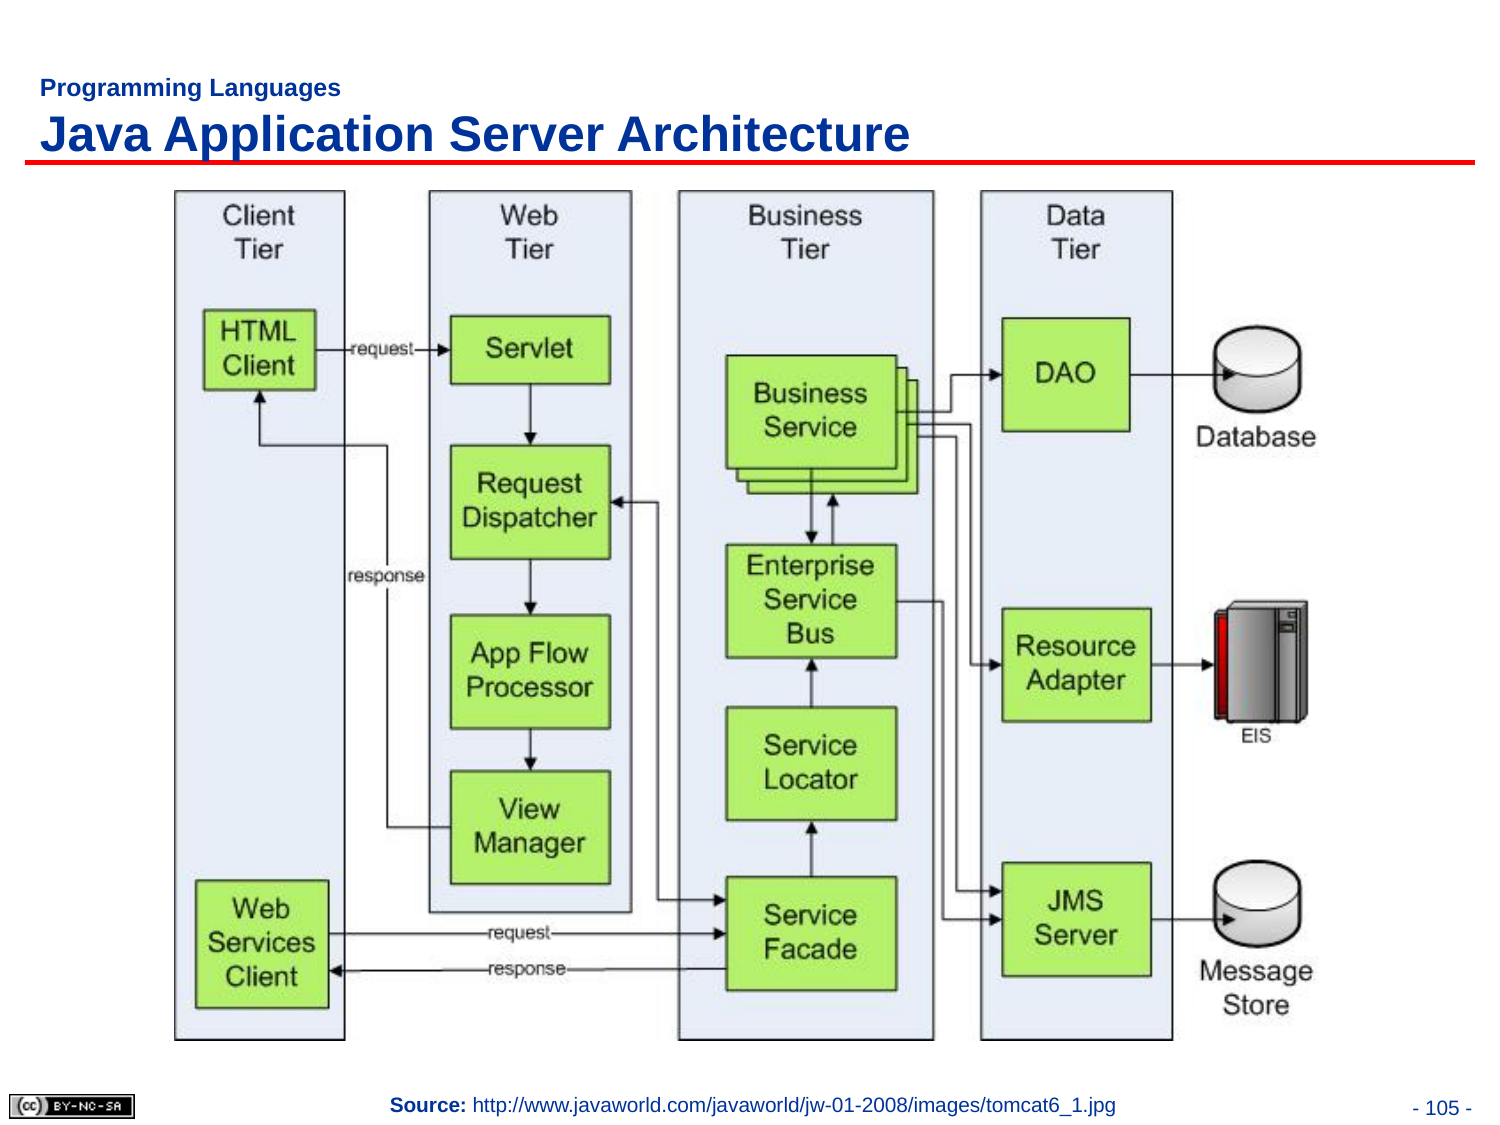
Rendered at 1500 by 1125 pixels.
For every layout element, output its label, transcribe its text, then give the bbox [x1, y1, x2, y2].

title Programming Languages Java Application Server Architecture [24, 0, 1463, 169]
text_box Source: http://www.javaworld.com/javaworld/jw-01-2008/images/tomcat6_1.jpg [374, 1084, 1138, 1125]
picture [174, 190, 1320, 1041]
picture [9, 1094, 135, 1119]
slide_number - 105 - [1287, 1087, 1488, 1125]
